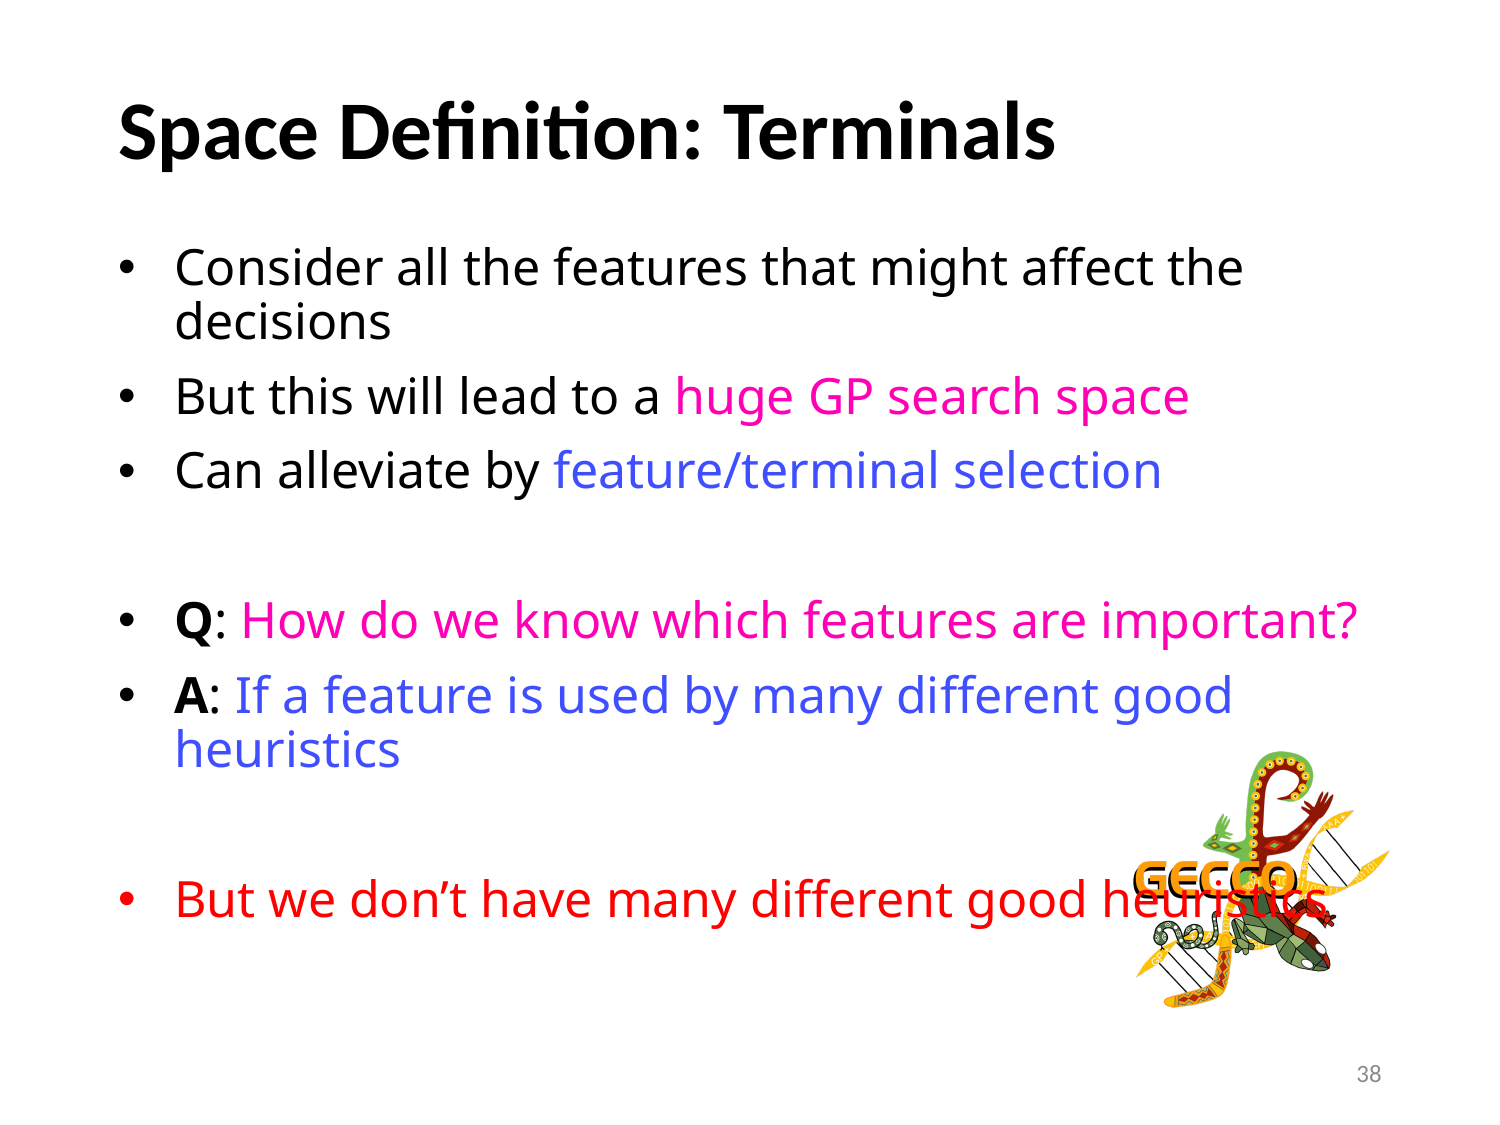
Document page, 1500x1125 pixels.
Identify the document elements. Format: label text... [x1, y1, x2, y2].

title Space Definition: Terminals [103, 59, 1397, 207]
list Consider all the features that might affect the decisions But this will lead to a huge GP search space Can alleviate by feature/terminal selection Q: How do we know which features are important? A: If a feature is used by many different good heuristics But we don’t have many different good heuristics [103, 234, 1397, 1014]
slide_number 38 [1059, 1042, 1397, 1103]
